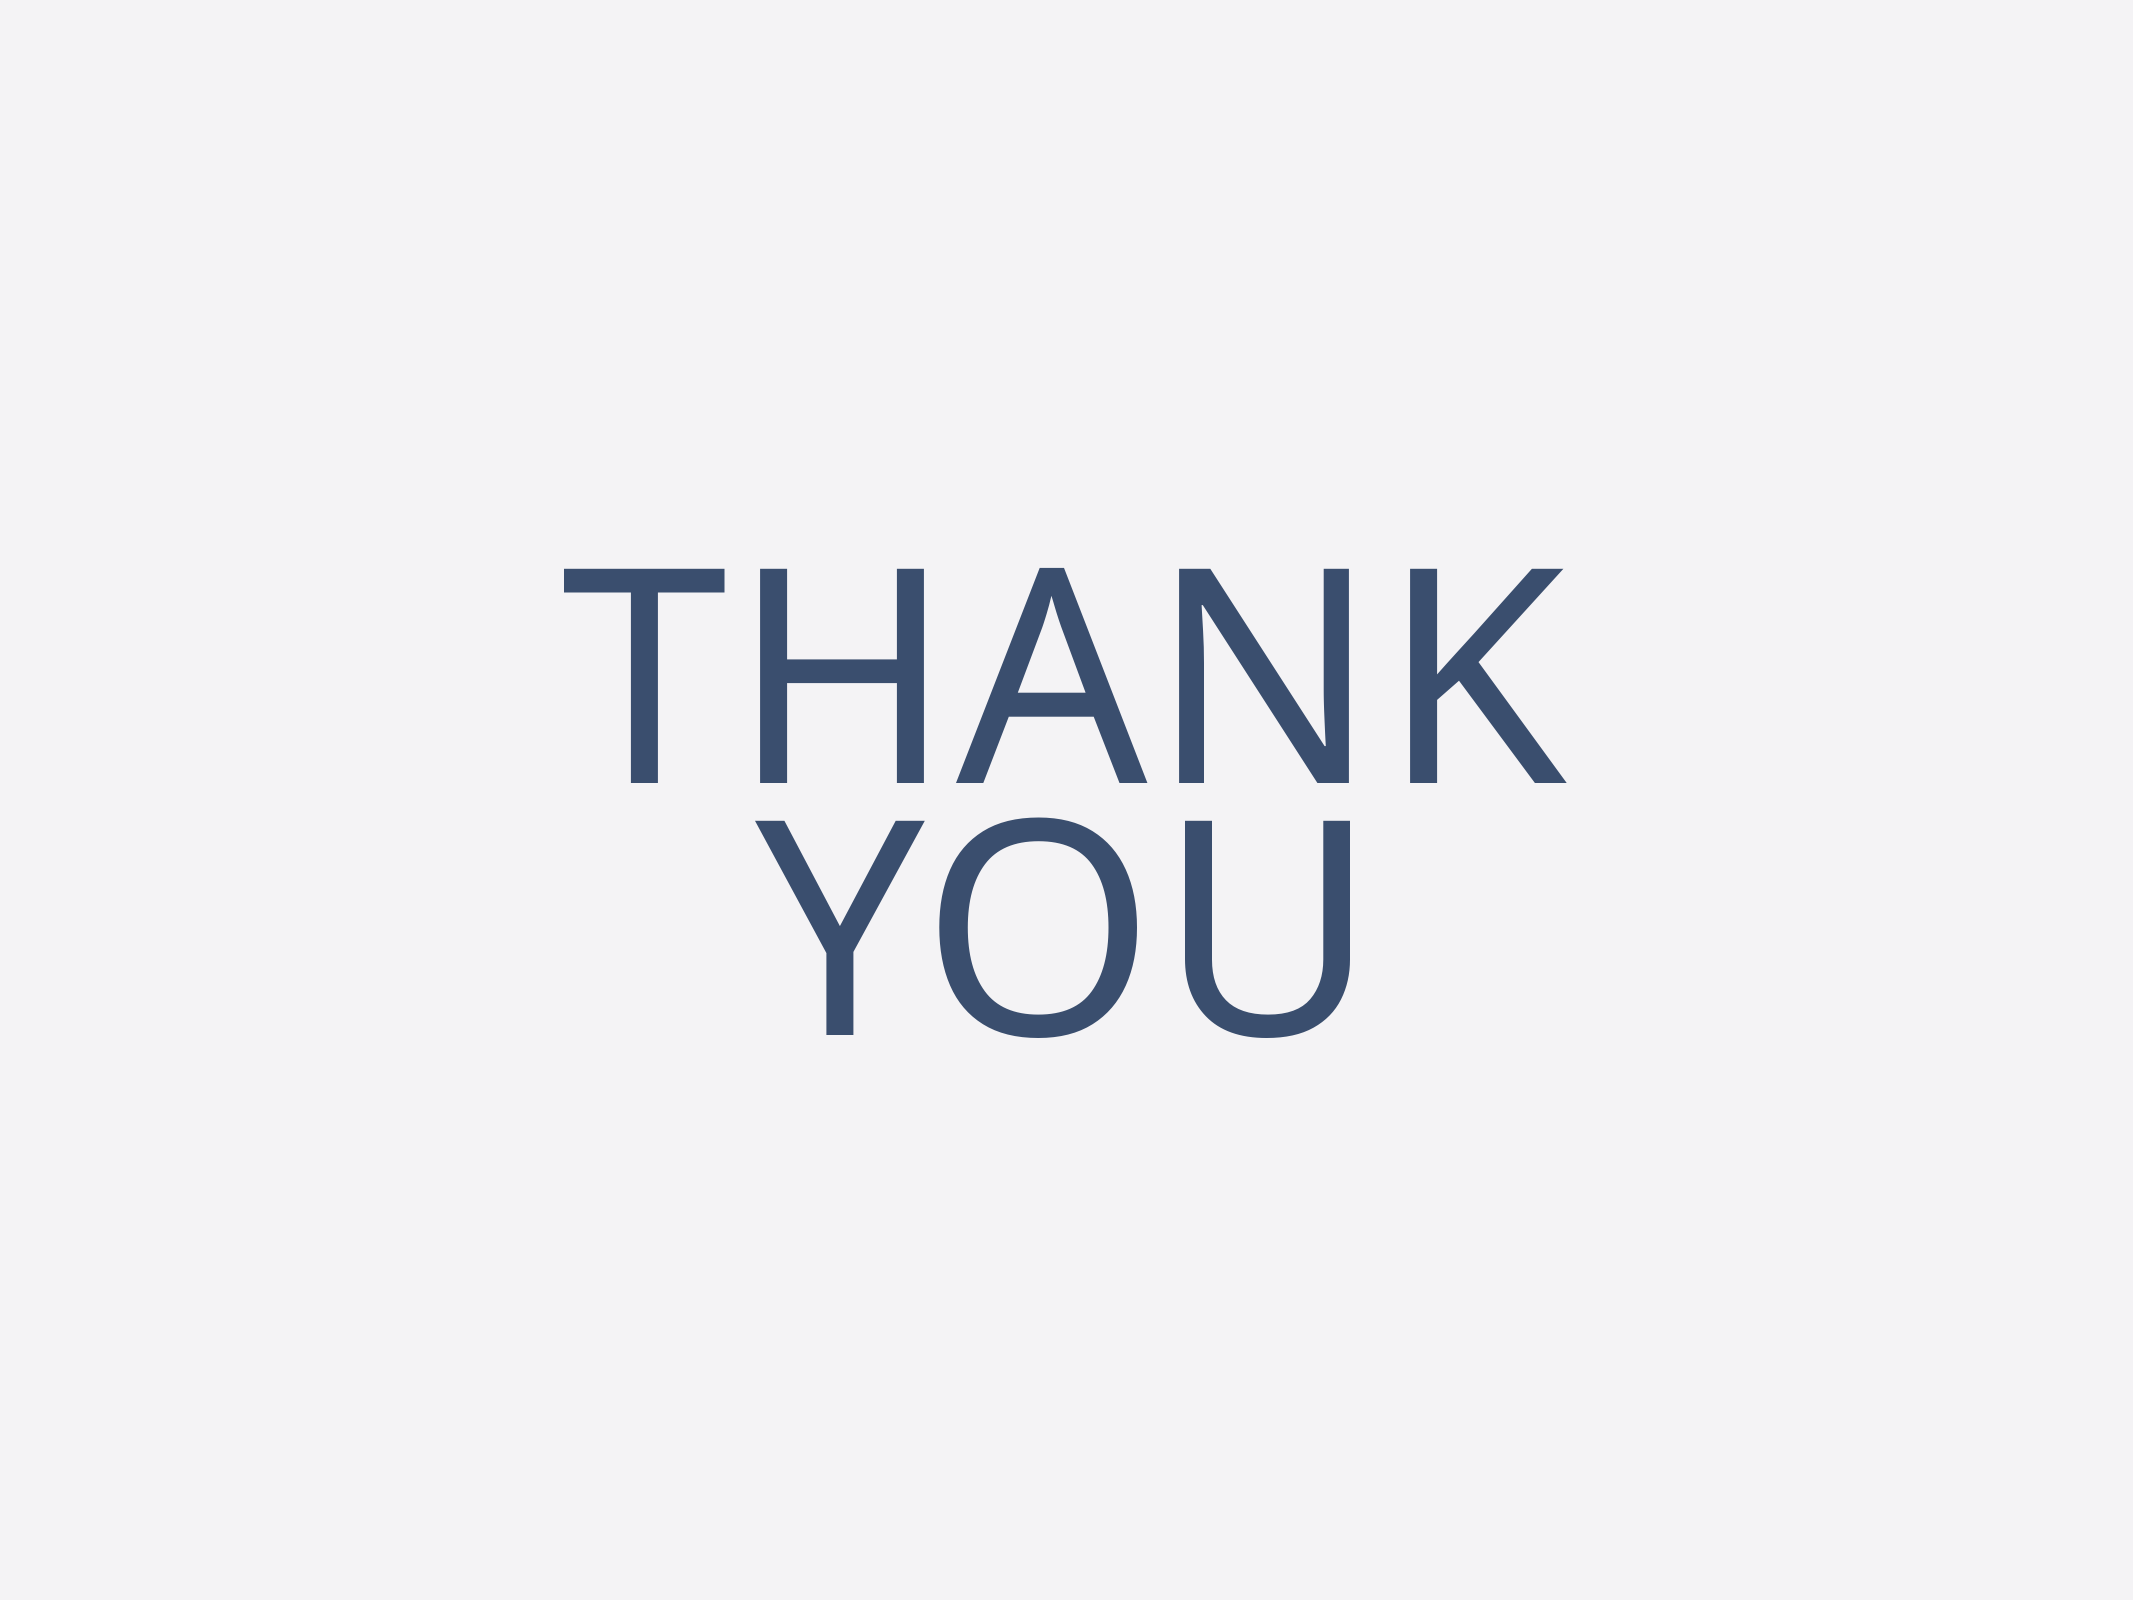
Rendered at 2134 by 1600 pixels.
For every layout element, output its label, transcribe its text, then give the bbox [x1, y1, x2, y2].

title thank you [425, 424, 1708, 1089]
